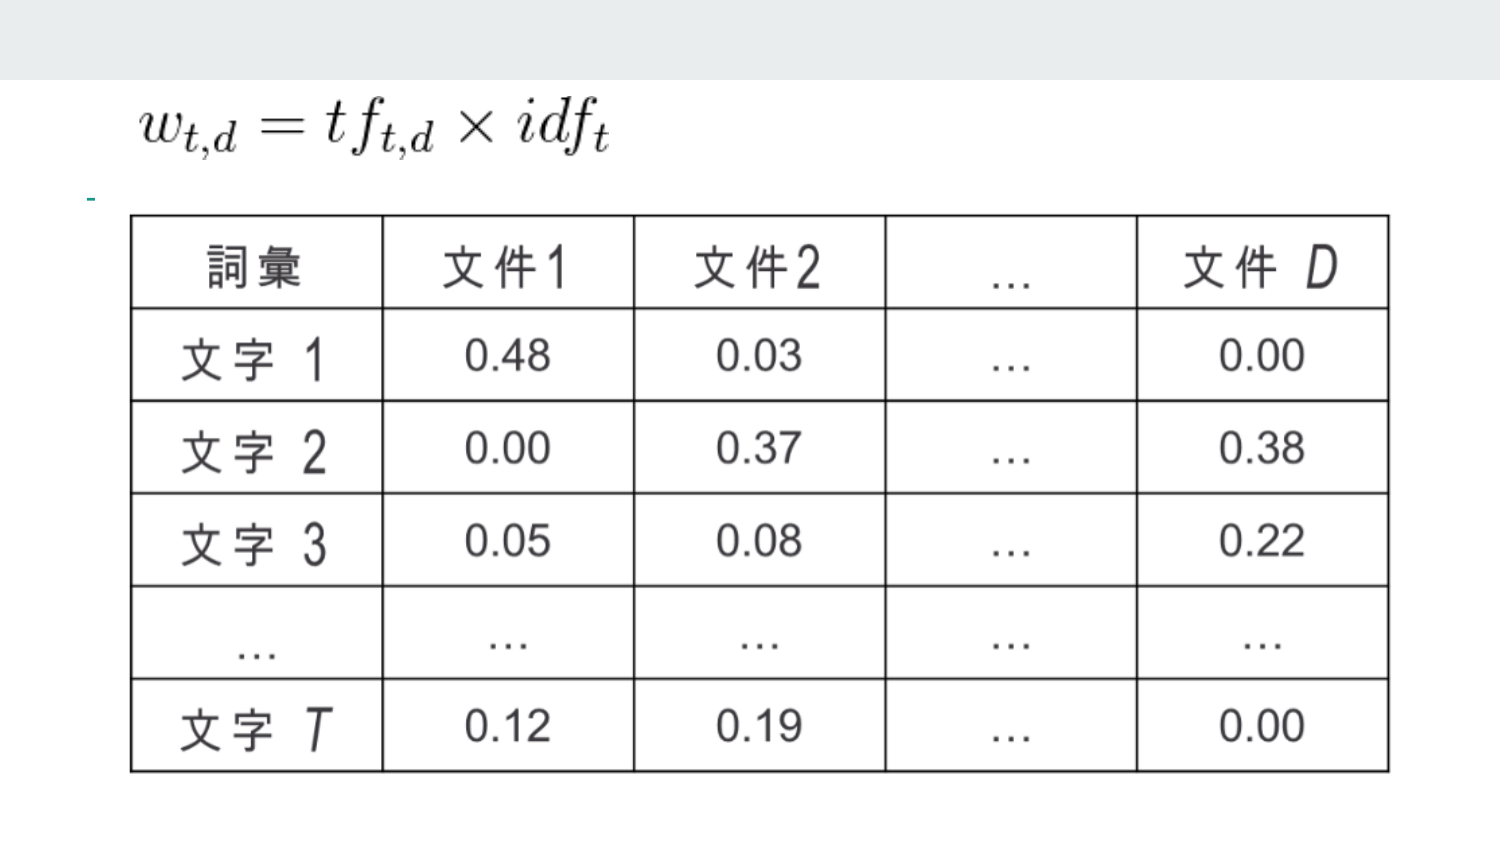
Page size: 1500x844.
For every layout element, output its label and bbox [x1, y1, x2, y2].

picture [138, 96, 610, 161]
picture [94, 165, 1475, 802]
